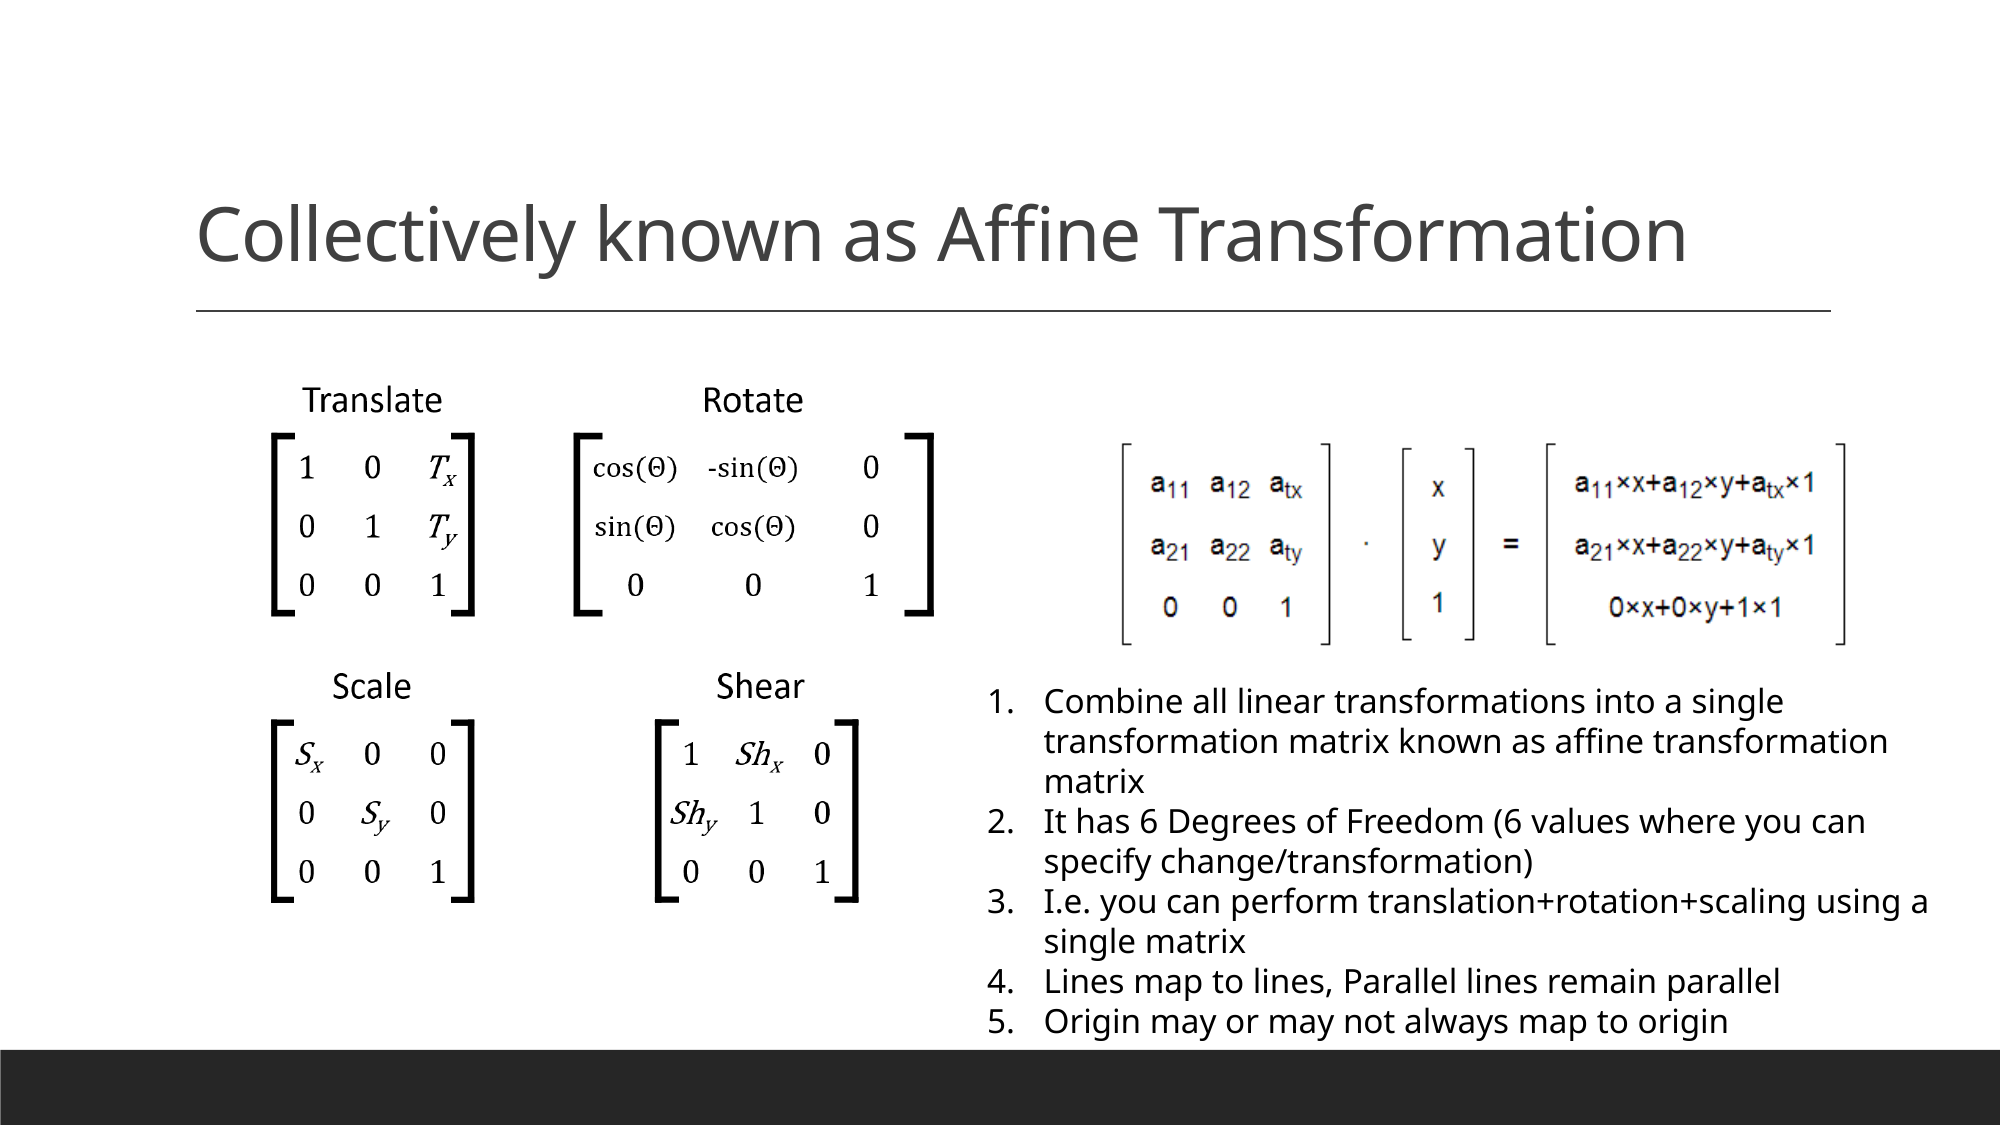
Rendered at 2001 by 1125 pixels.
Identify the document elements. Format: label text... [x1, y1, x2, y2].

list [147, 374, 951, 913]
title Collectively known as Affine Transformation [180, 47, 1830, 285]
picture [1076, 413, 1872, 662]
text_box Combine all linear transformations into a single transformation matrix known as affine transformation matrix It has 6 Degrees of Freedom (6 values where you can specify change/transformation) I.e. you can perform translation+rotation+scaling using a single matrix Lines map to lines, Parallel lines remain parallel Origin may or may not always map to origin [972, 673, 1976, 1048]
